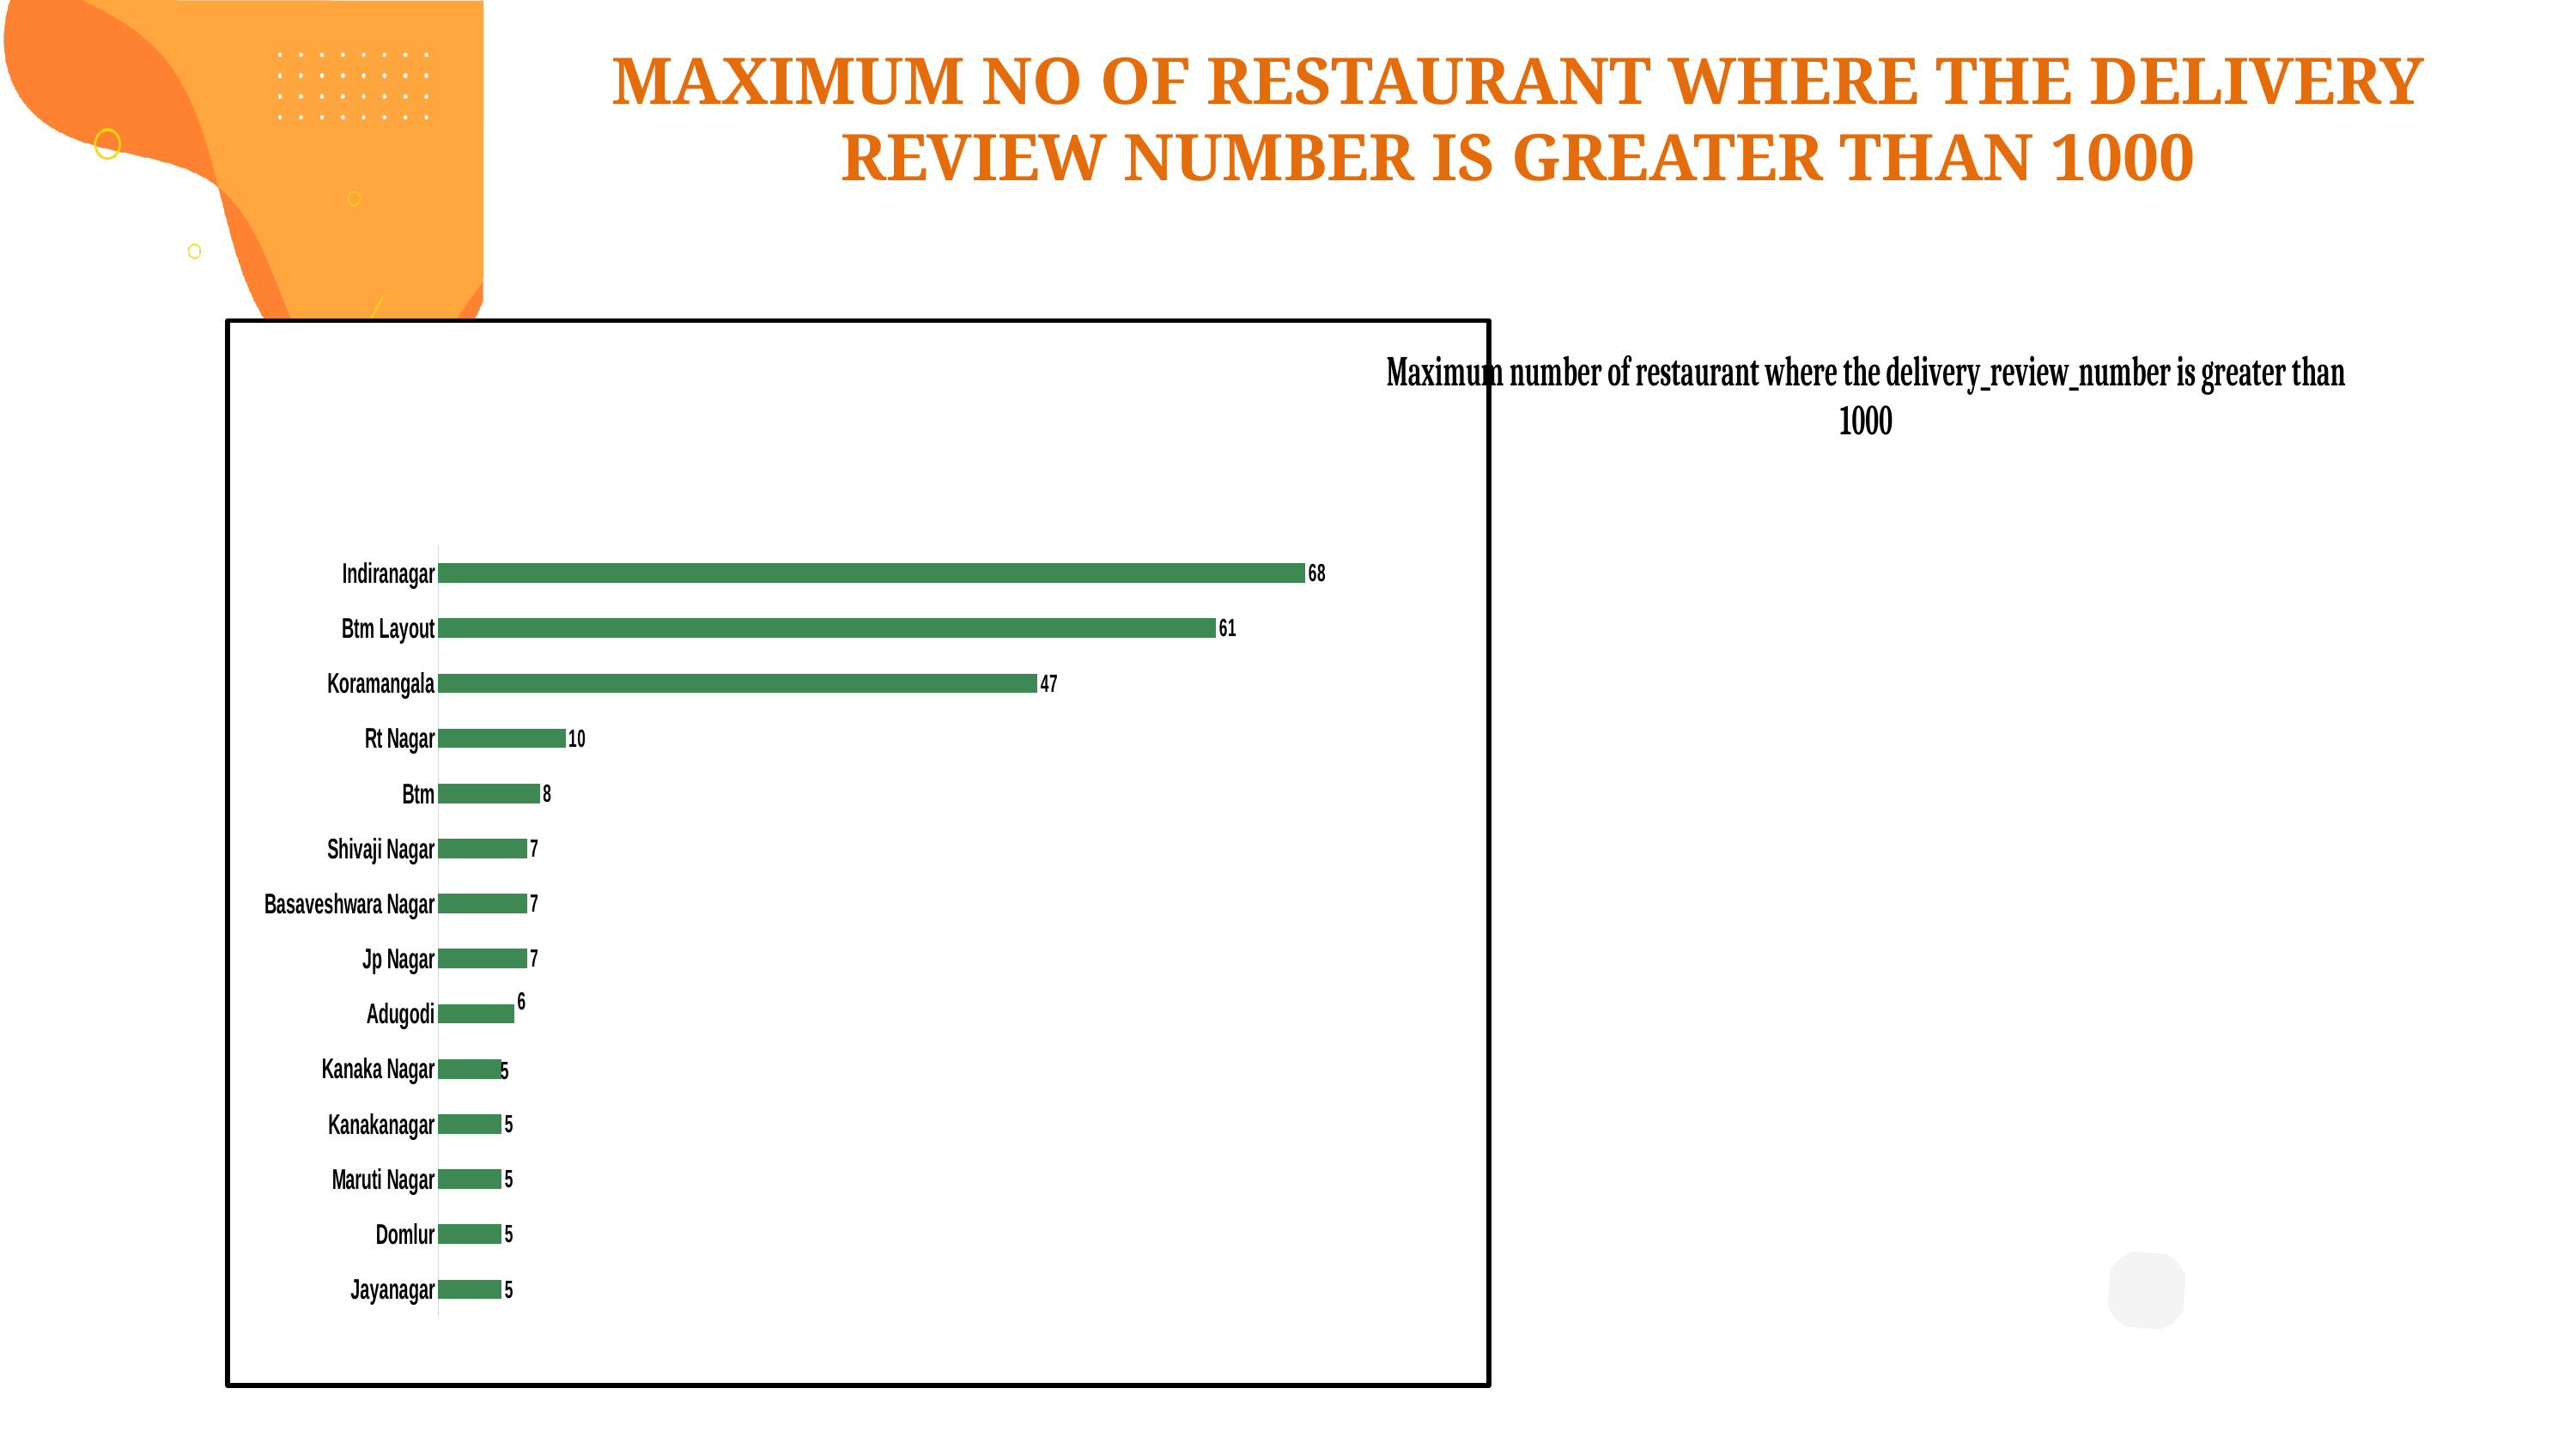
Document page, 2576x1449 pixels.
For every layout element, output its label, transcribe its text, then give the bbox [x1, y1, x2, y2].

text_box MAXIMUM NO OF RESTAURANT WHERE THE DELIVERY REVIEW NUMBER IS GREATER THAN 1000 [484, 41, 2553, 194]
text_box [0, 0, 484, 499]
chart [225, 316, 2351, 1390]
